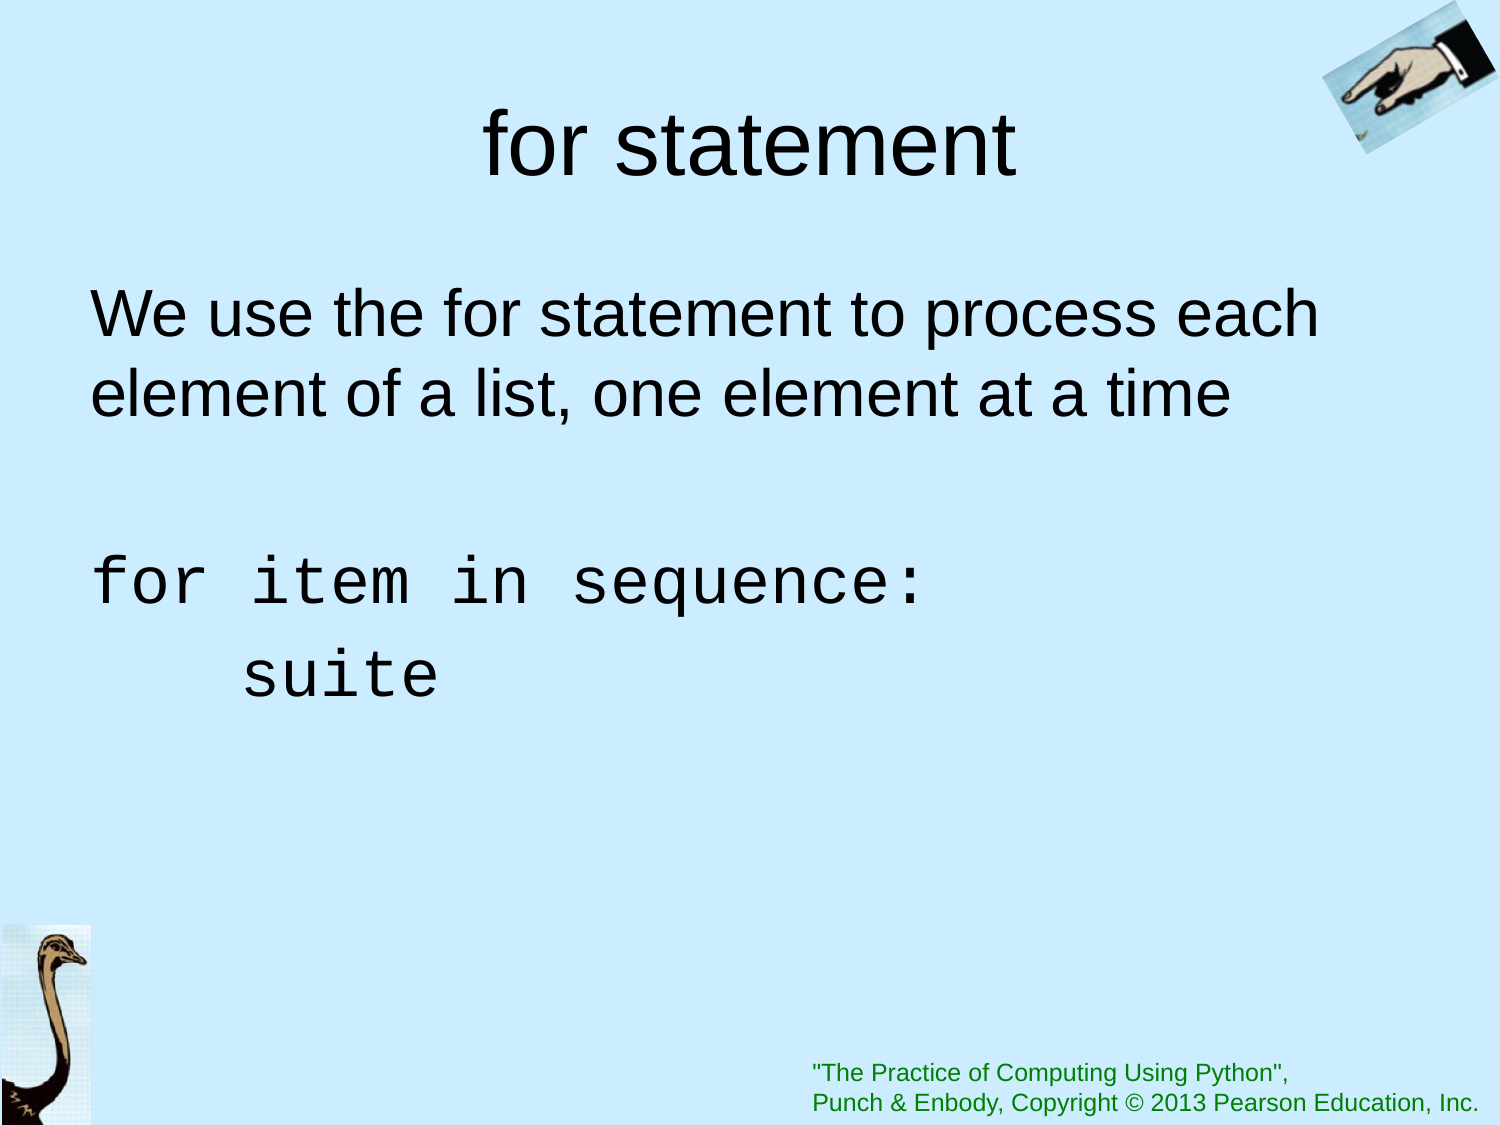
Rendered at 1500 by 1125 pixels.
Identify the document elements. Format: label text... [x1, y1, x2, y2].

title for statement [75, 45, 1425, 233]
picture [2, 924, 92, 1125]
picture [1378, 0, 1499, 120]
list We use the for statement to process each element of a list, one element at a time for item in sequence: suite [75, 262, 1425, 1005]
